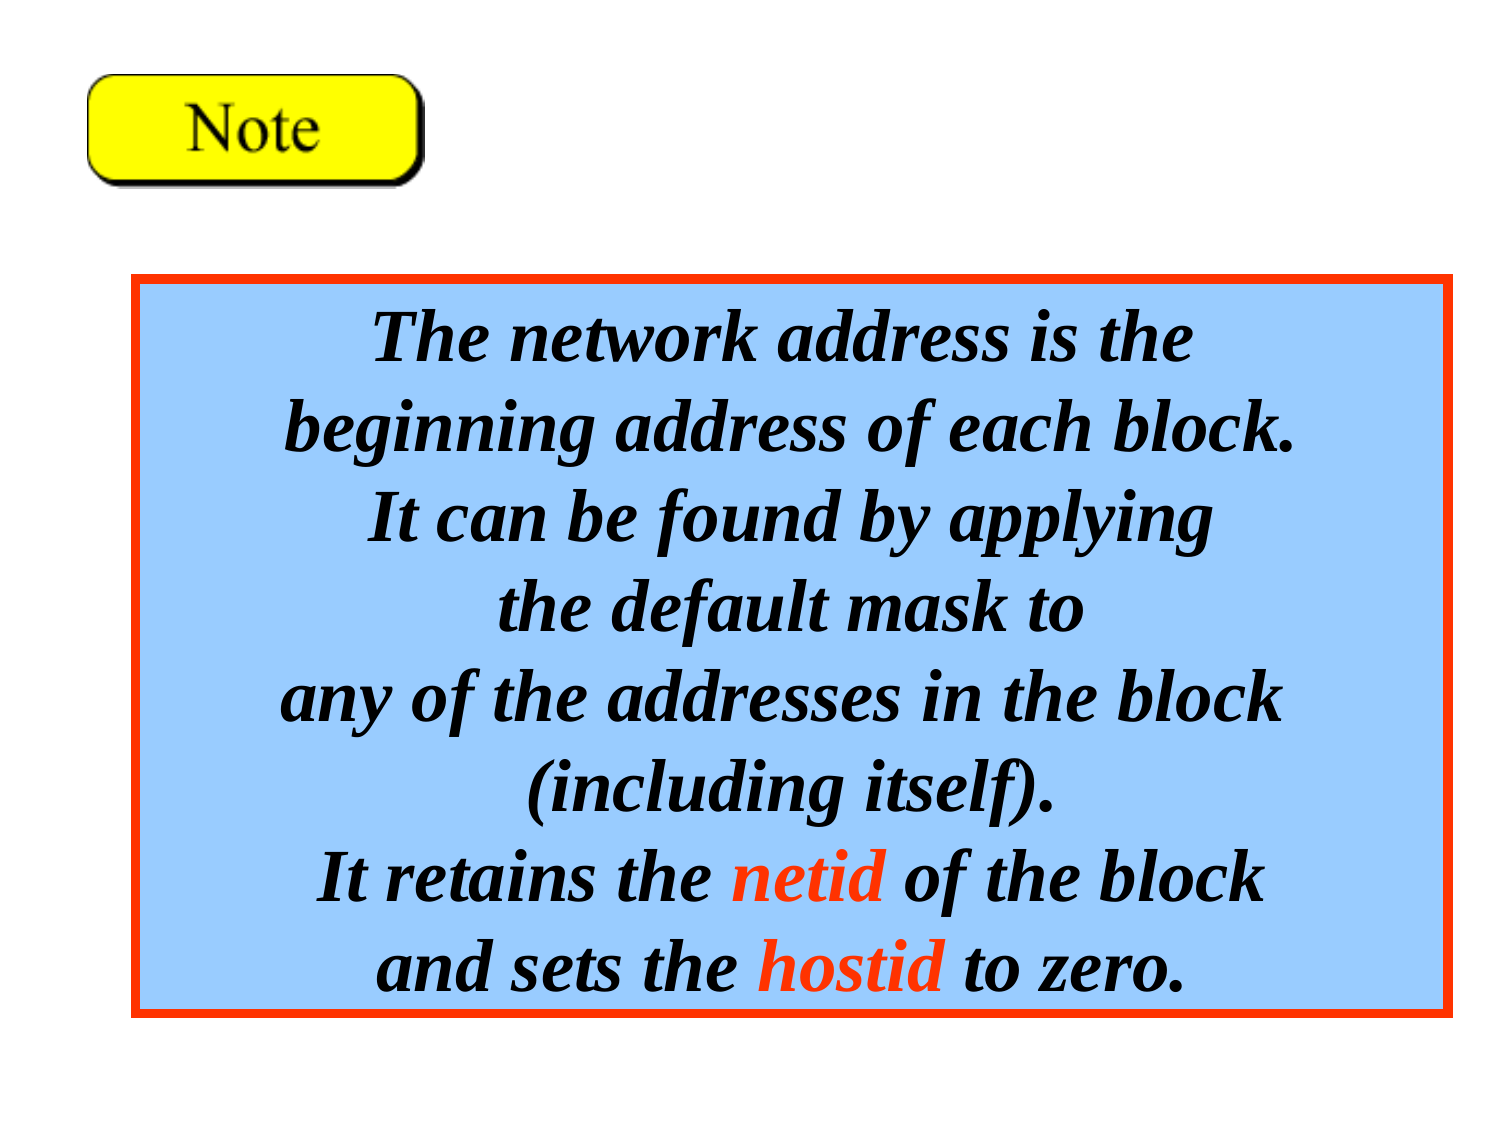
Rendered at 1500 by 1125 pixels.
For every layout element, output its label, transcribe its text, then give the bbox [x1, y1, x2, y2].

text_box The network address is the beginning address of each block. It can be found by applying the default mask to any of the addresses in the block (including itself). It retains the netid of the block and sets the hostid to zero. [135, 278, 1449, 1014]
picture [87, 74, 426, 189]
